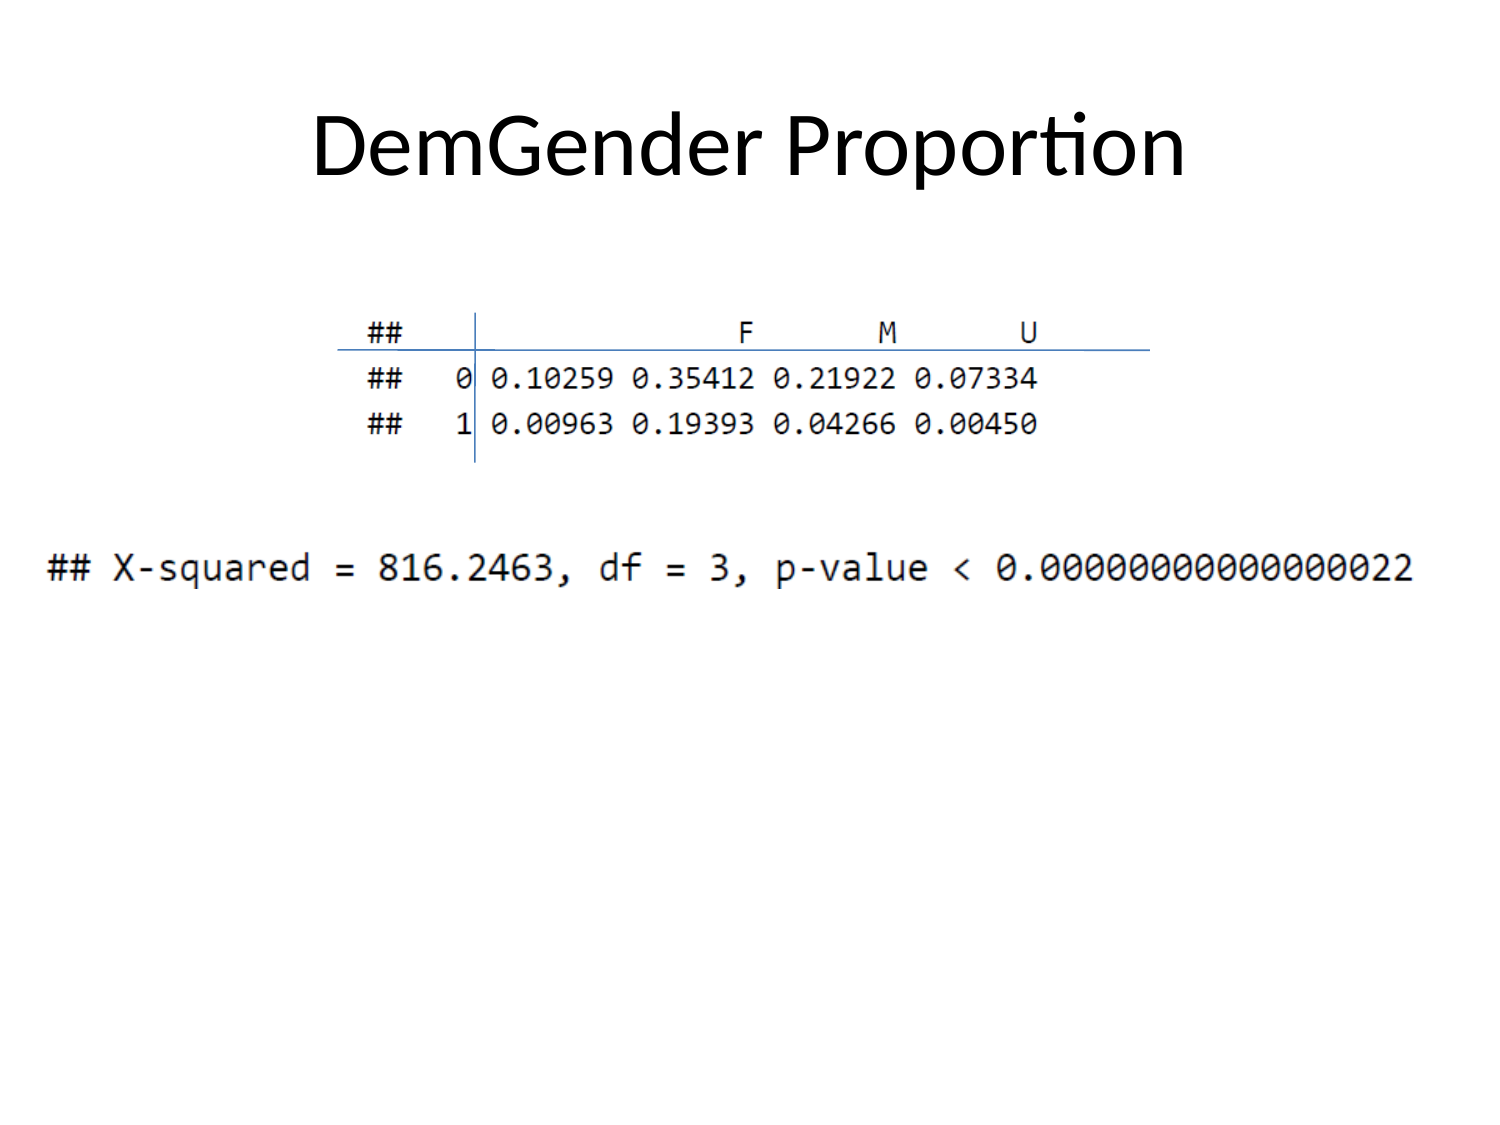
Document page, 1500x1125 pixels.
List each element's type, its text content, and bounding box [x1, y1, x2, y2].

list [344, 299, 1156, 452]
title DemGender Proportion [75, 45, 1425, 233]
picture [27, 535, 1473, 590]
